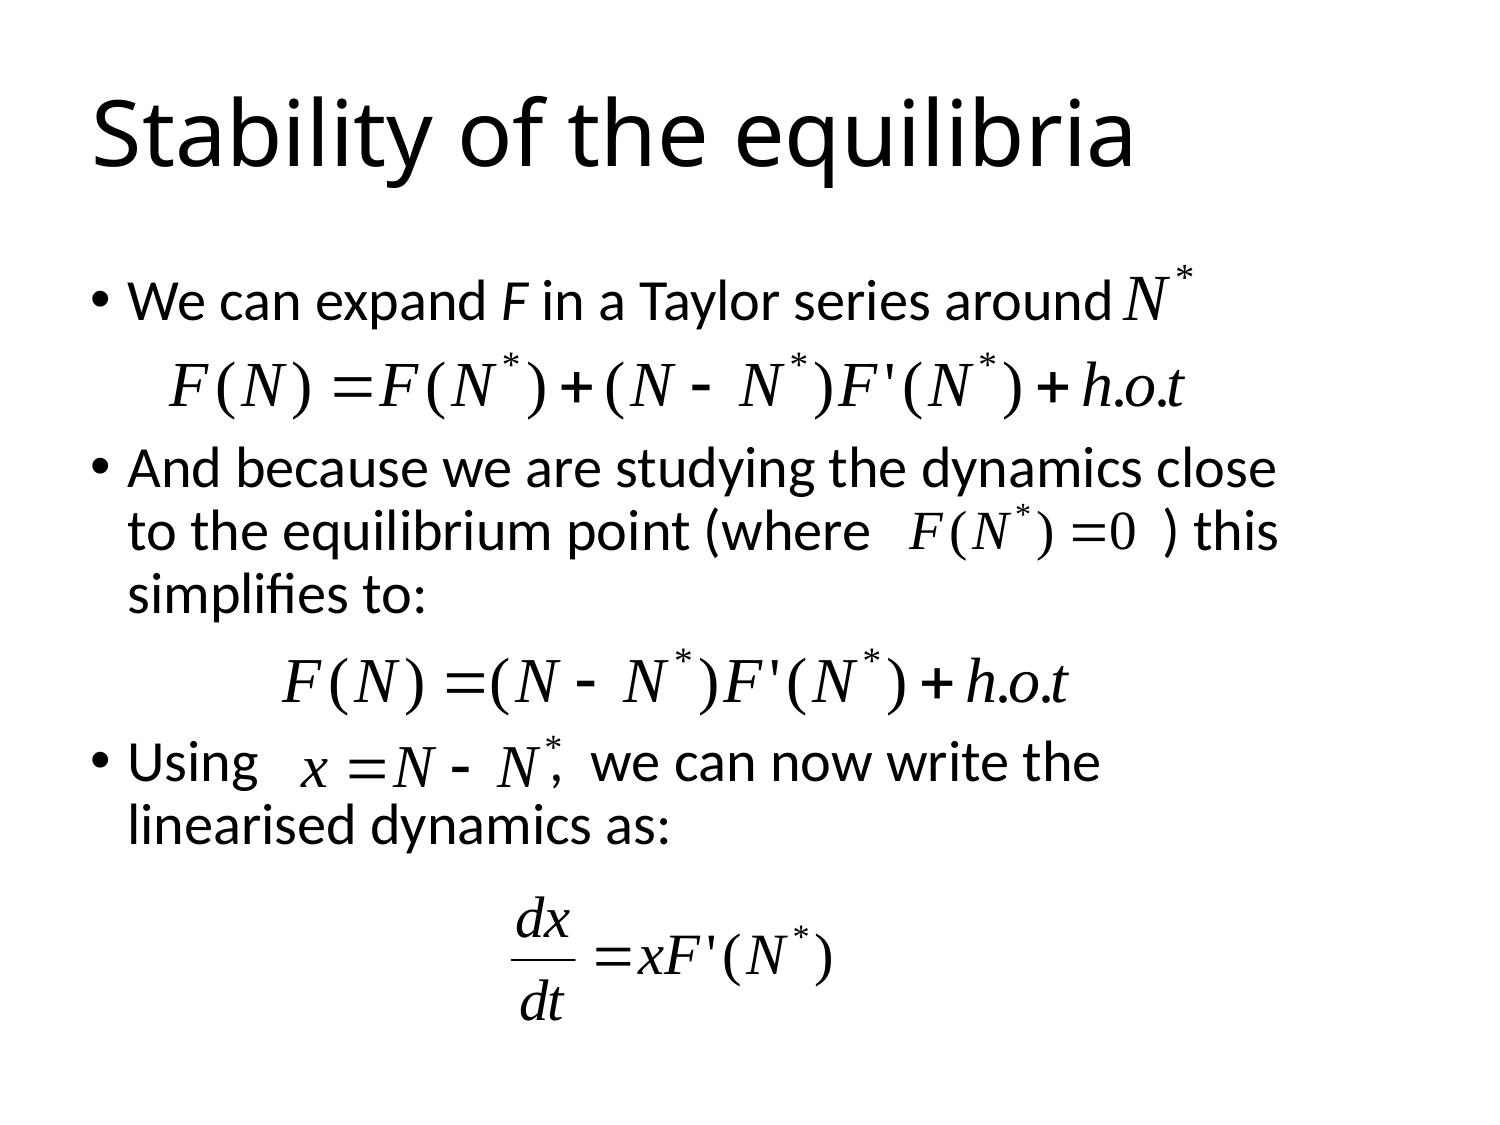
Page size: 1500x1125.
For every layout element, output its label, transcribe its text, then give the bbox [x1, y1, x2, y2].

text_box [1110, 248, 1204, 337]
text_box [157, 336, 1199, 433]
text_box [899, 489, 1144, 573]
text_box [270, 633, 1081, 730]
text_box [289, 721, 573, 803]
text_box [501, 881, 845, 1033]
title Stability of the equilibria [76, 42, 1427, 231]
list We can expand F in a Taylor series around And because we are studying the dynamics close to the equilibrium point (where ) this simplifies to: Using , we can now write the linearised dynamics as: [75, 262, 1341, 1005]
